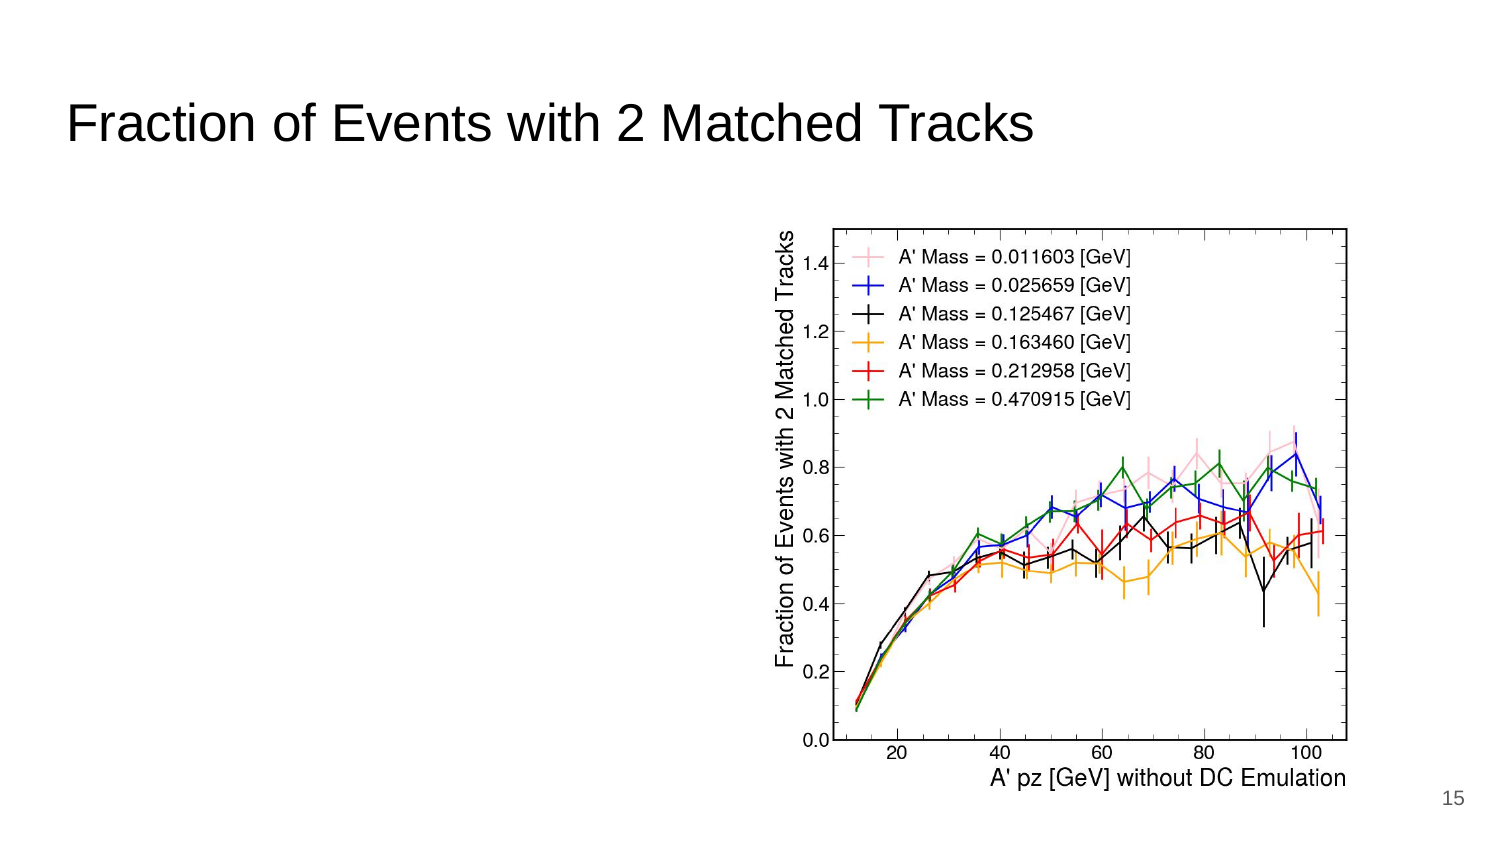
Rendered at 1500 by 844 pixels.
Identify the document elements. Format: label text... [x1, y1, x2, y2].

picture [749, 149, 1413, 812]
slide_number ‹#› [1389, 764, 1480, 830]
title Fraction of Events with 2 Matched Tracks [51, 72, 1449, 167]
